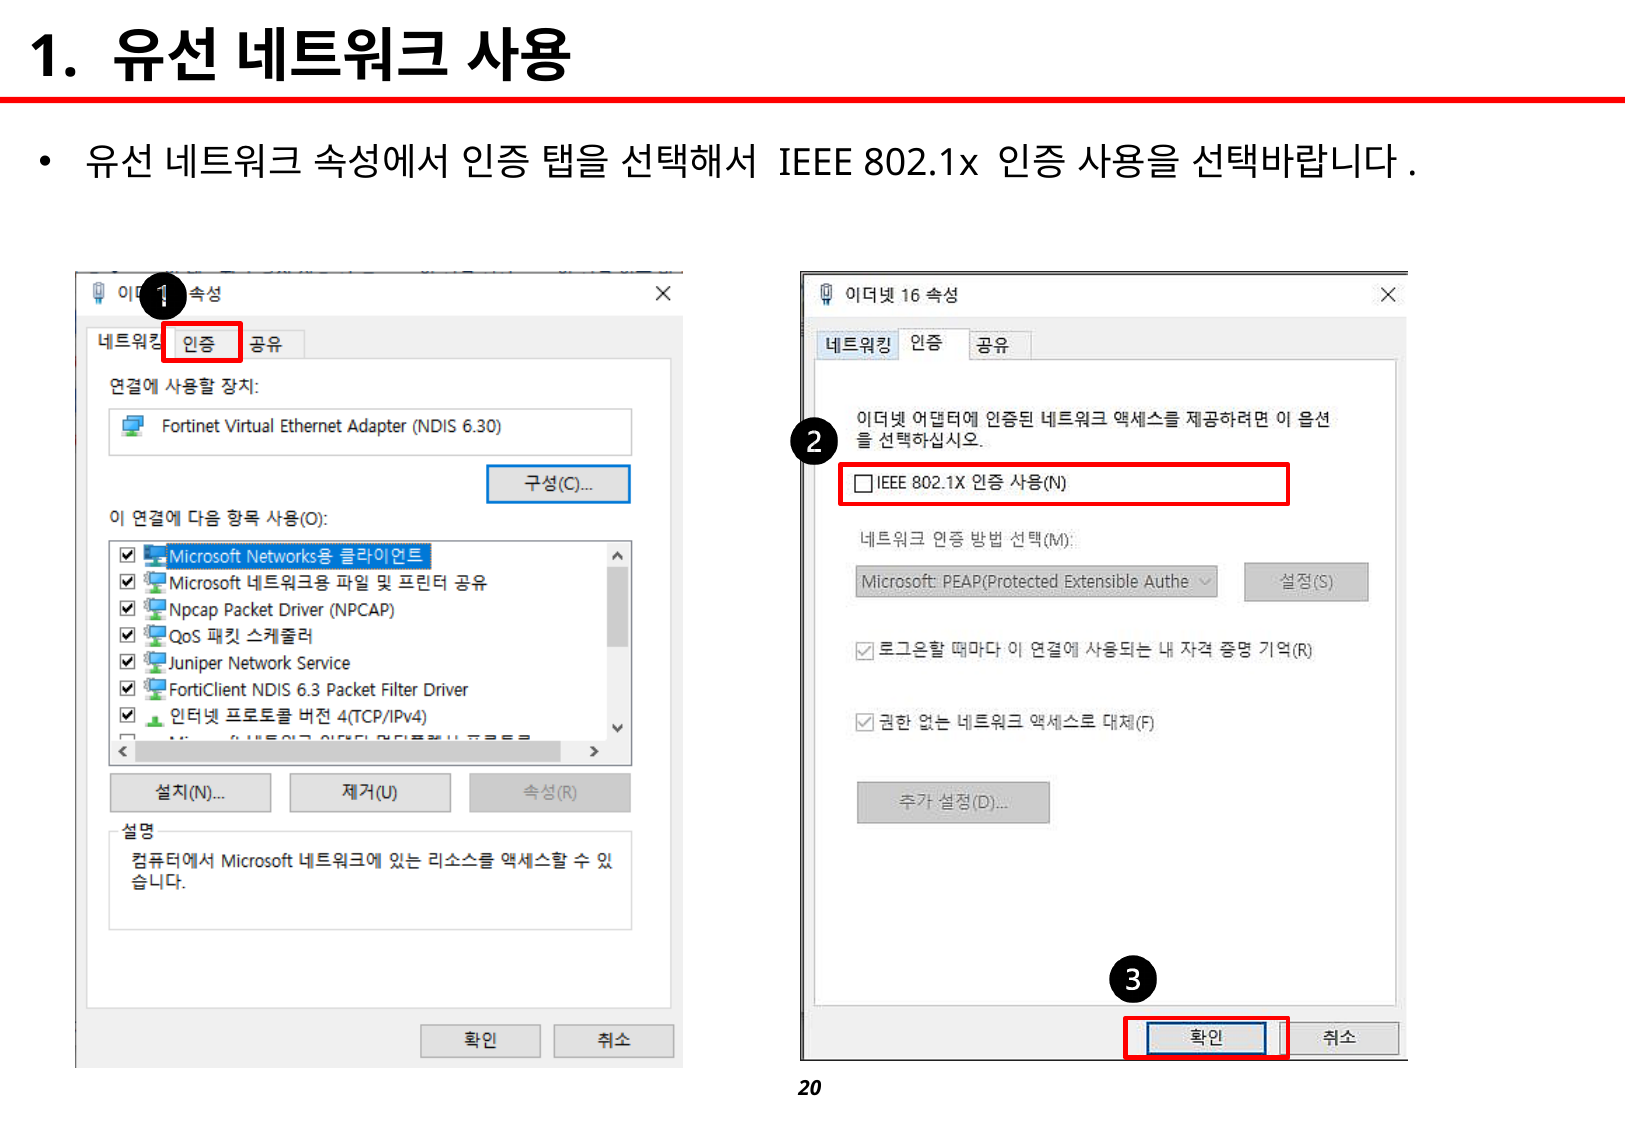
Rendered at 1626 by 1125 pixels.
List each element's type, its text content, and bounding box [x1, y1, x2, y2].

picture [75, 265, 683, 1068]
text_box 유선 네트워크 속성에서 인증 탭을 선택해서 IEEE 802.1x 인증 사용을 선택바랍니다. [24, 131, 1577, 191]
picture [784, 270, 1408, 1062]
